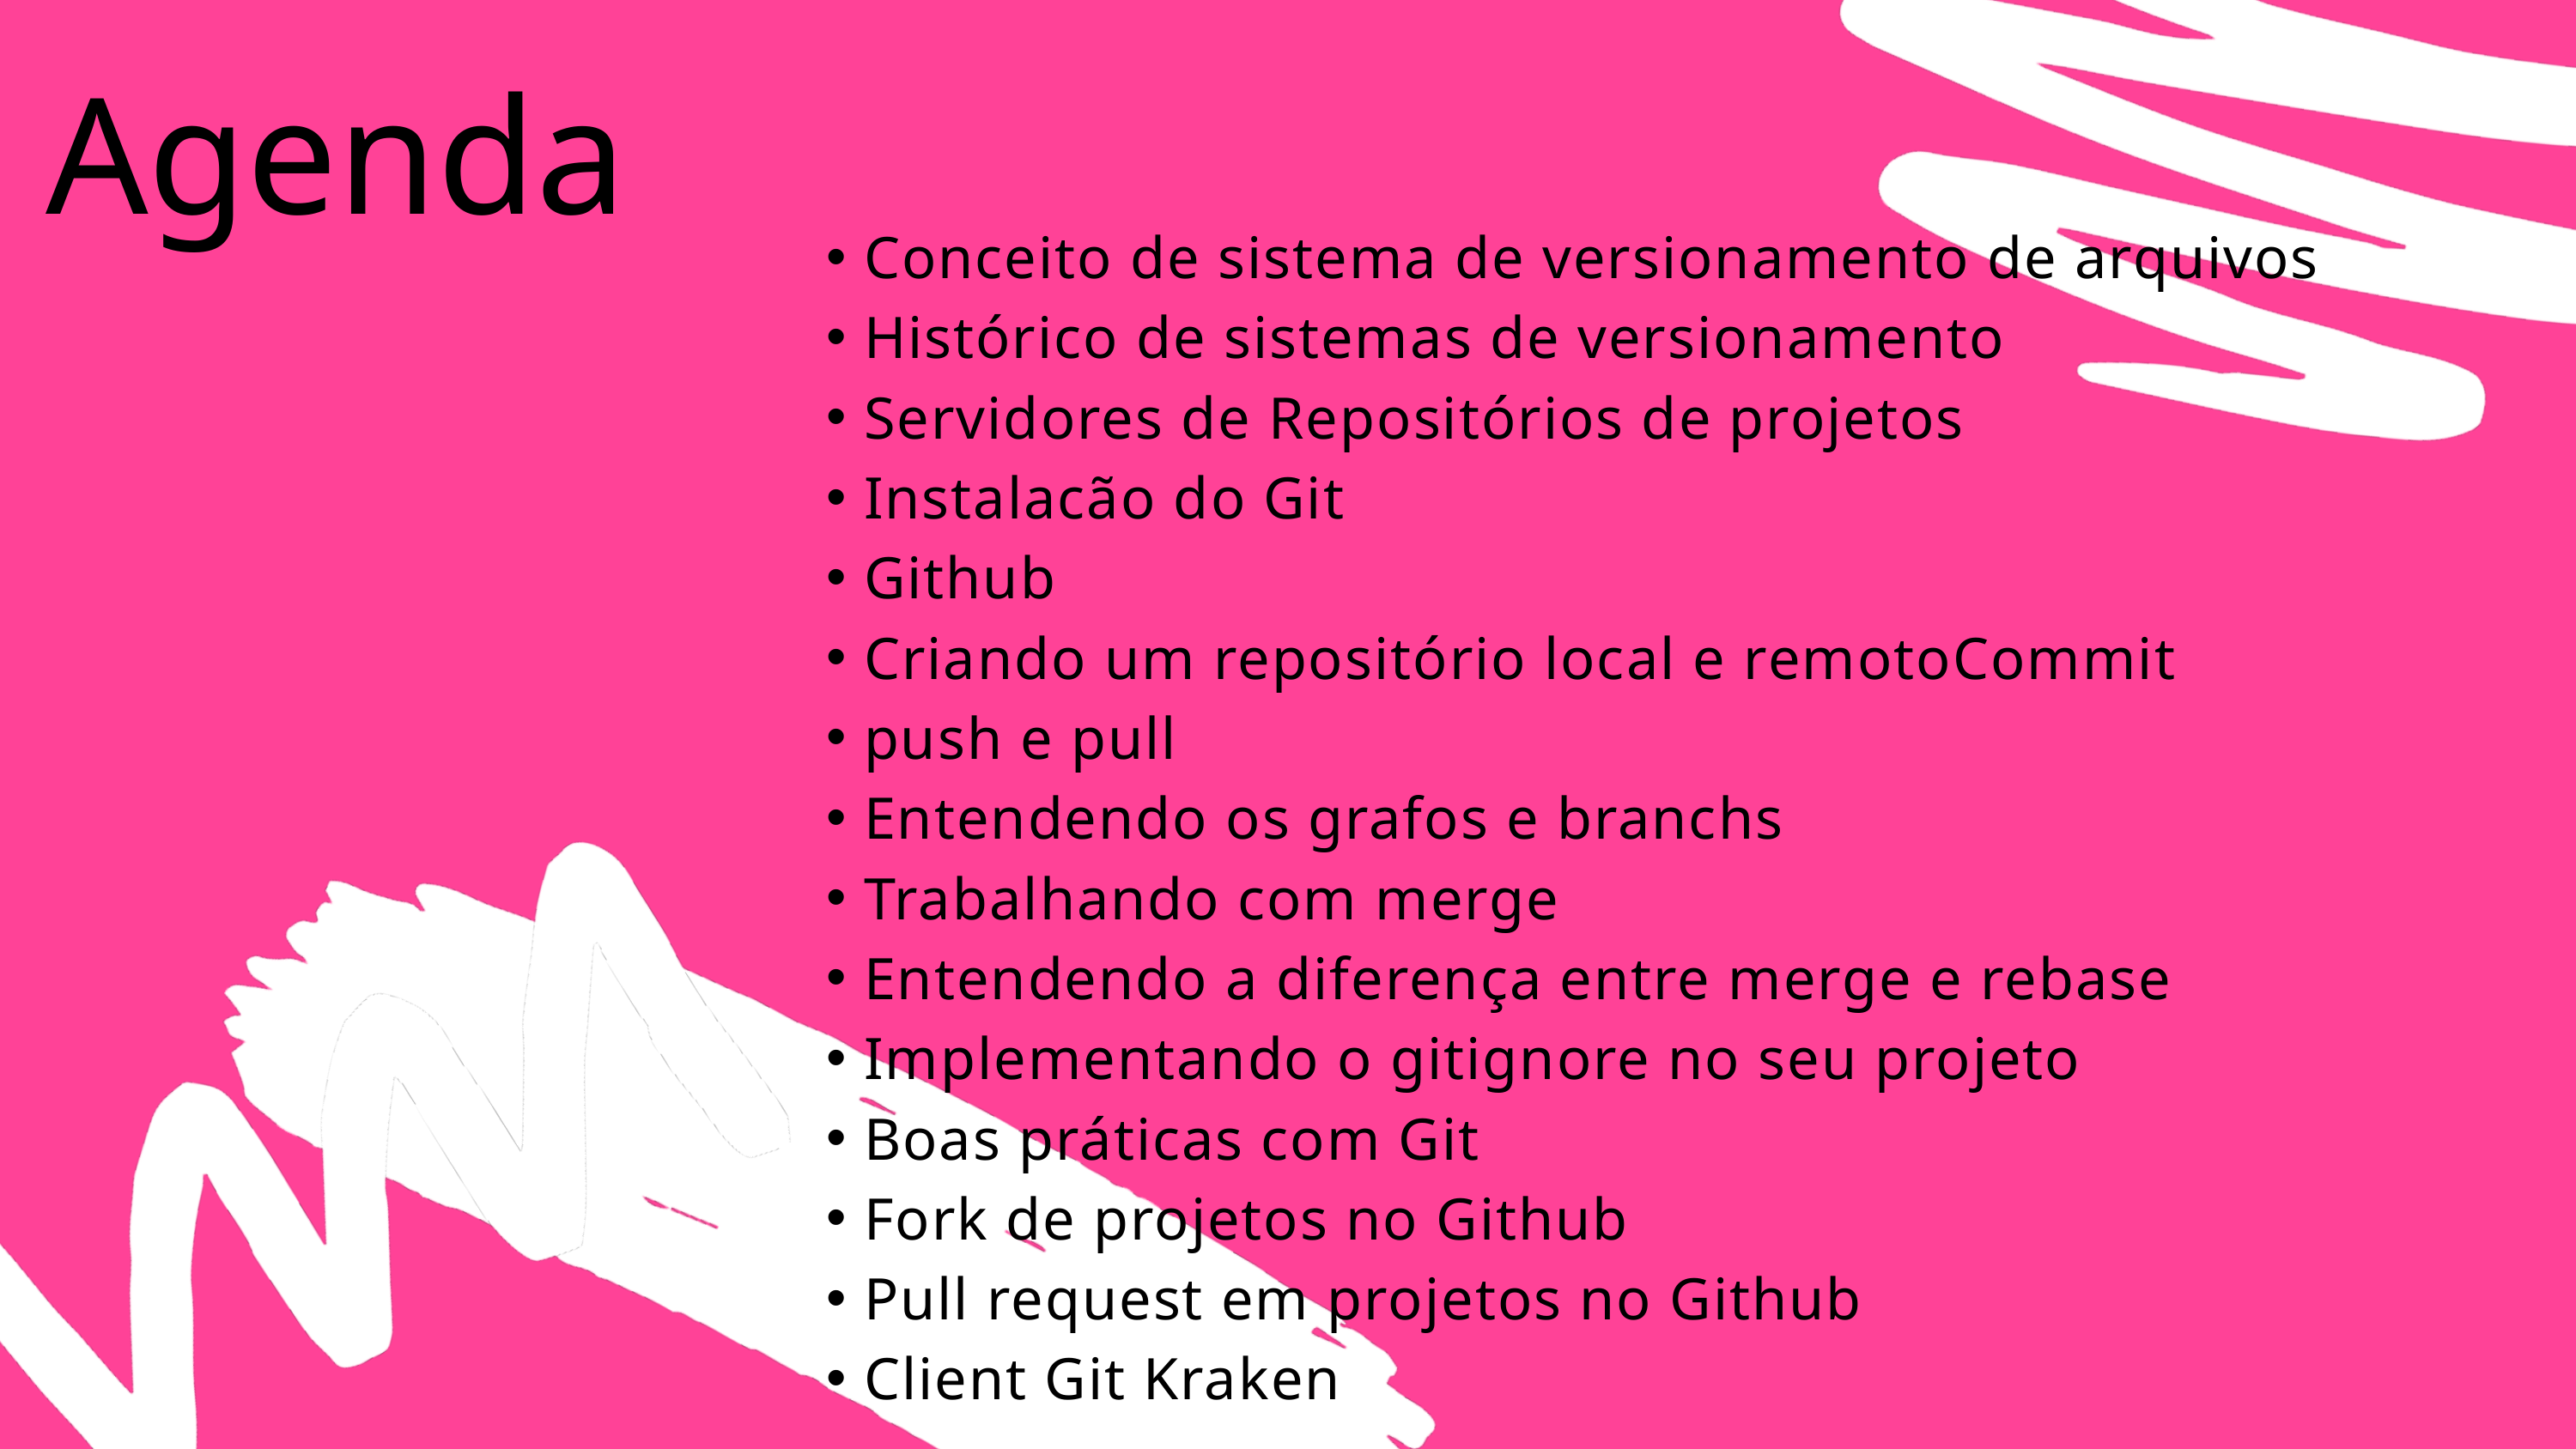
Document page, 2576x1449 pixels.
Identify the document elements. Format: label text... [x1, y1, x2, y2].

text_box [45, 52, 1358, 386]
picture [0, 752, 1482, 1449]
picture [1749, 0, 2576, 476]
text_box Conceito de sistema de versionamento de arquivos Histórico de sistemas de versionamento Servidores de Repositórios de projetos Instalacão do Git Github Criando um repositório local e remotoCommit push e pull Entendendo os grafos e branchs Trabalhando com merge Entendendo a diferença entre merge e rebase Implementando o gitignore no seu projeto Boas práticas com Git Fork de projetos no Github Pull request em projetos no Github Client Git Kraken [789, 209, 2576, 1412]
